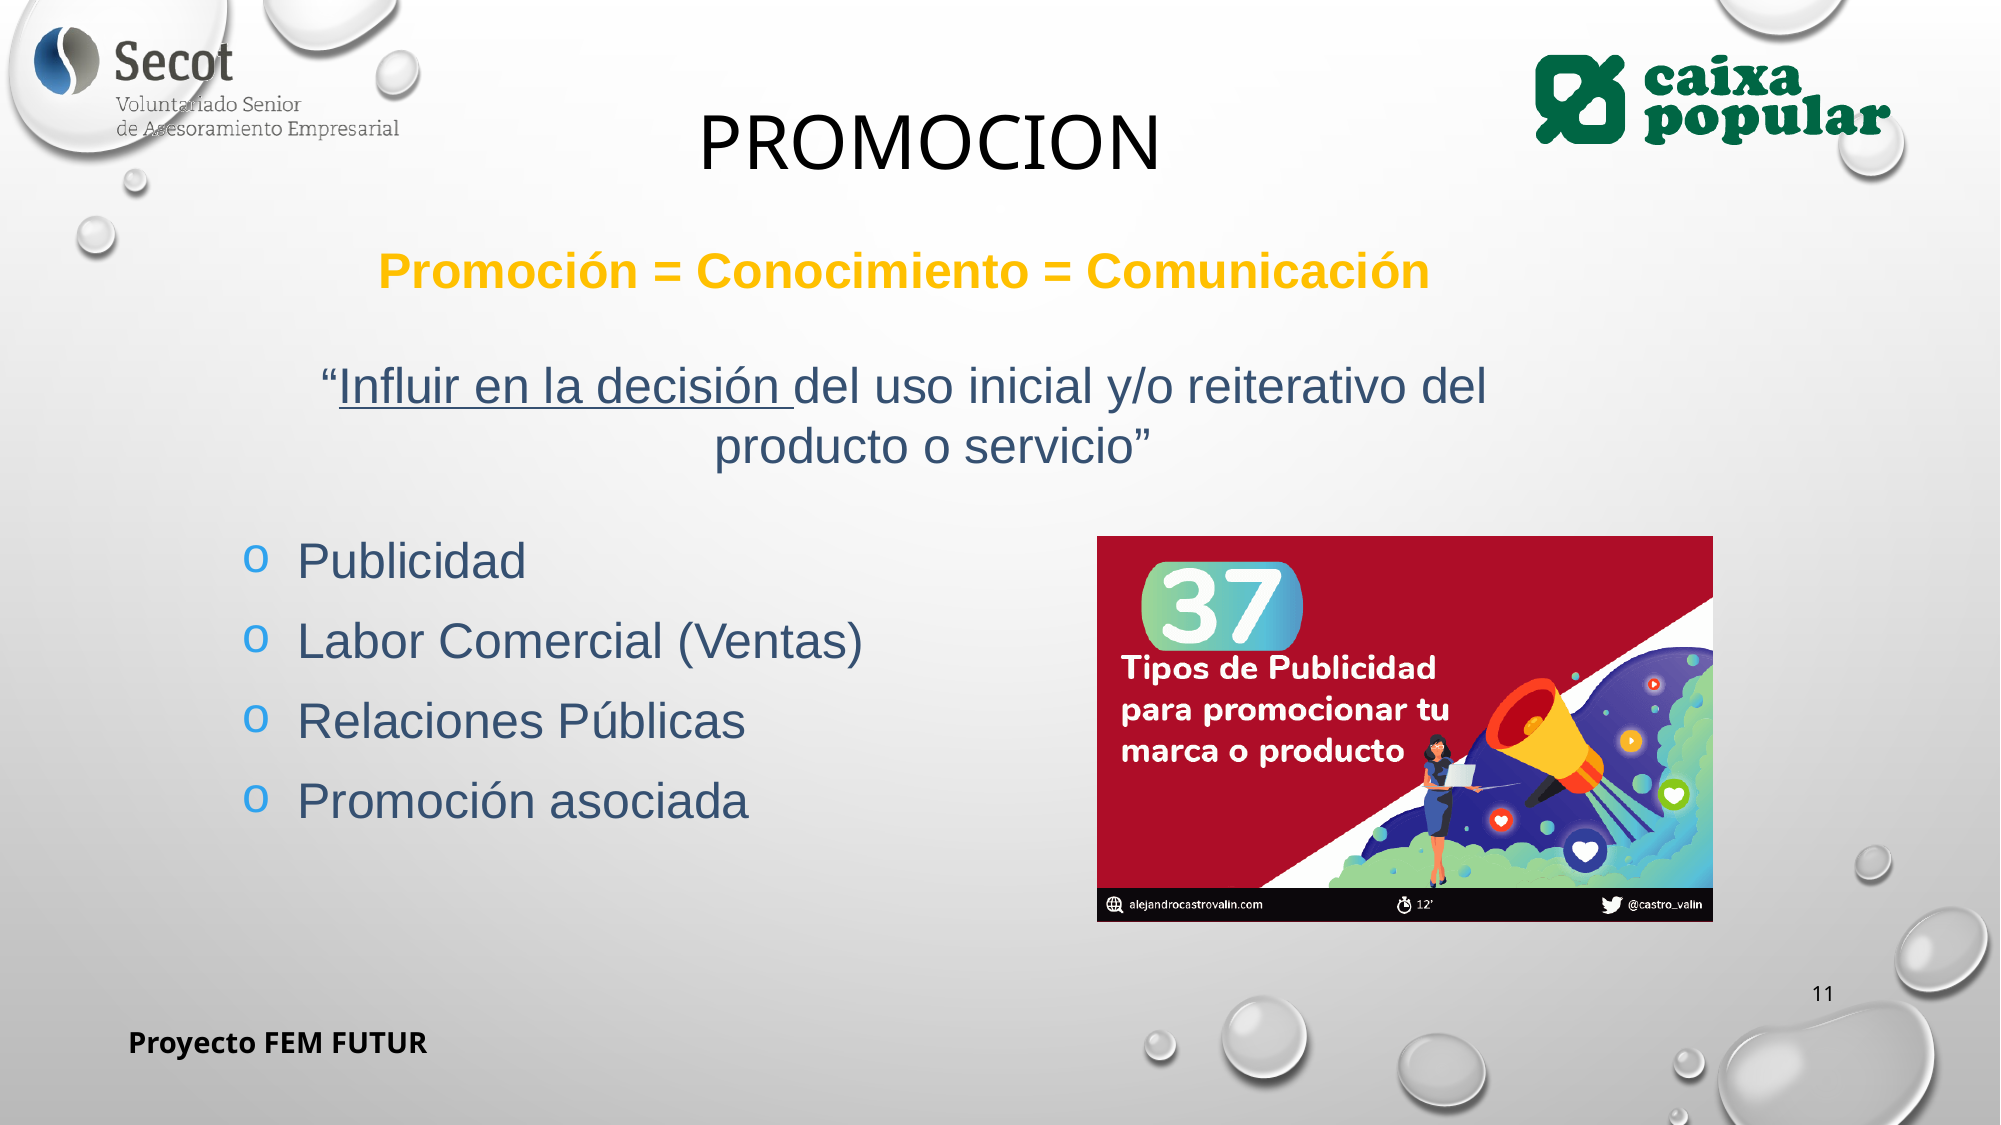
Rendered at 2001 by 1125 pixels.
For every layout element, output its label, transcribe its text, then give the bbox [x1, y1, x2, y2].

slide_number 11 [1724, 965, 1851, 1025]
text_box PROMOCION [682, 87, 1179, 166]
text_box Proyecto FEM FUTUR [113, 1017, 443, 1068]
text_box Promoción = Conocimiento = Comunicación “Influir en la decisión del uso inicial y/o reiterativo del producto o servicio” Publicidad Labor Comercial (Ventas) Relaciones Públicas Promoción asociada [165, 166, 1584, 970]
picture [0, 0, 2000, 1125]
